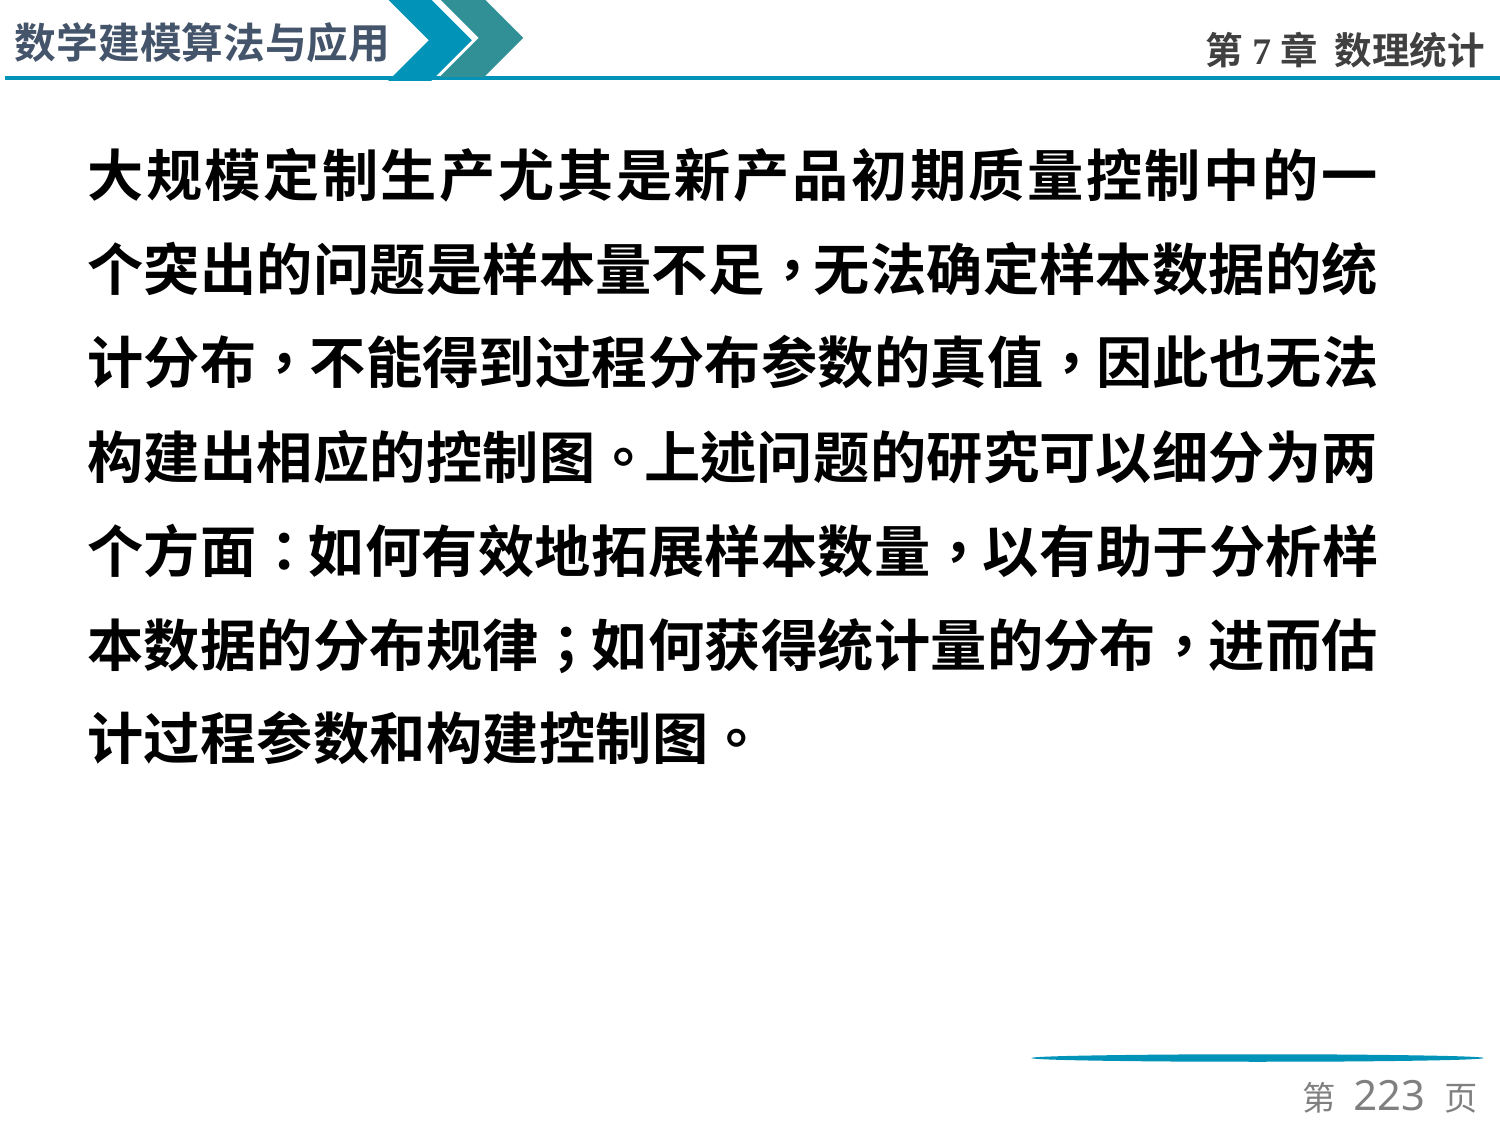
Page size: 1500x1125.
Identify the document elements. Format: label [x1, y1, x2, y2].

text_box [87, 131, 1377, 791]
